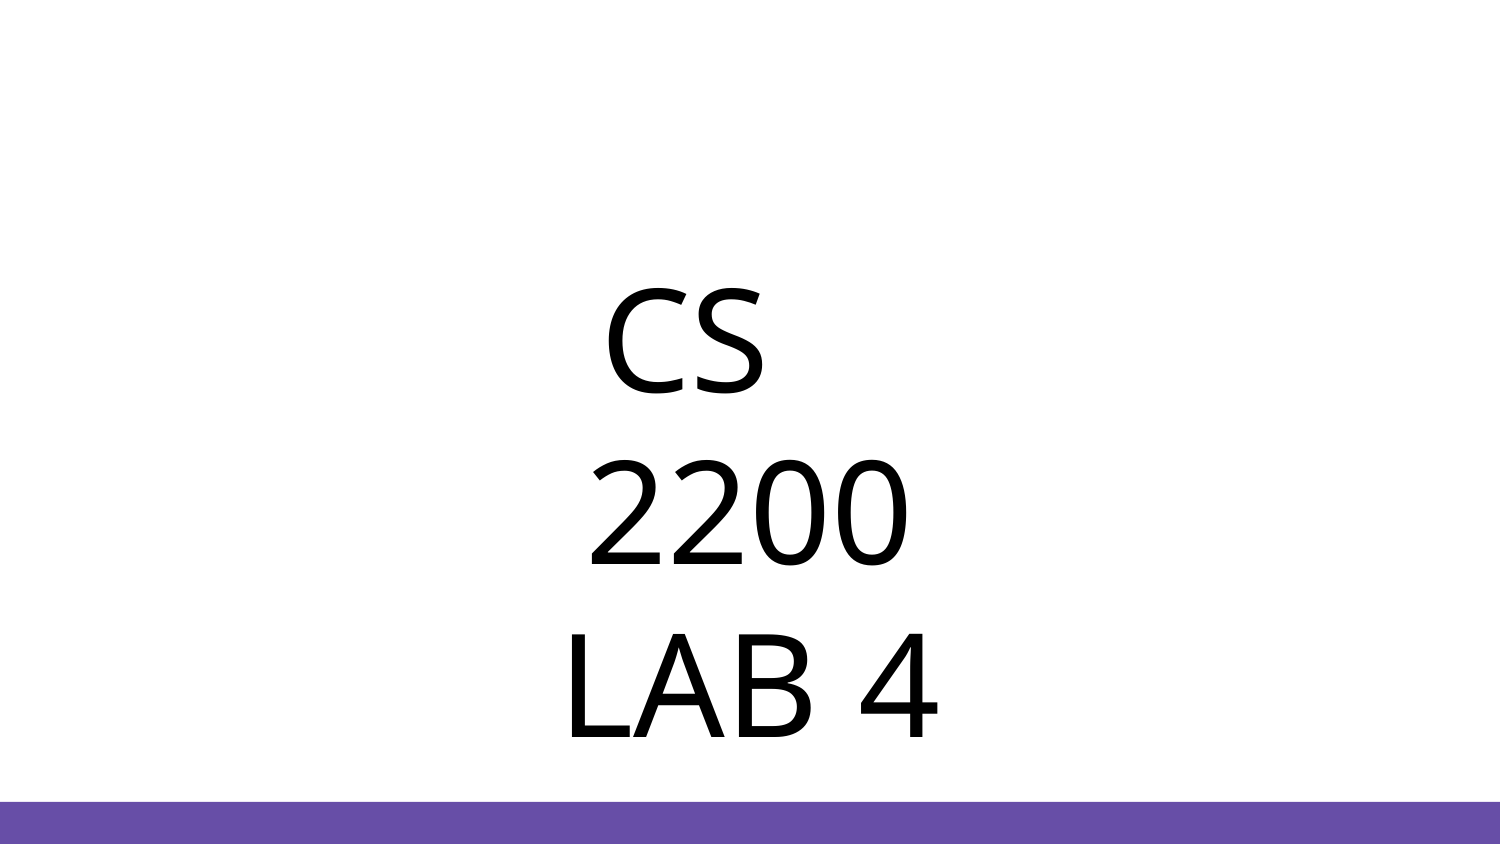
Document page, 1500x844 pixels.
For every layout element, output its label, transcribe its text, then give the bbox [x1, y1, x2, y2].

title CS 2200 LAB 4 [464, 246, 1036, 767]
